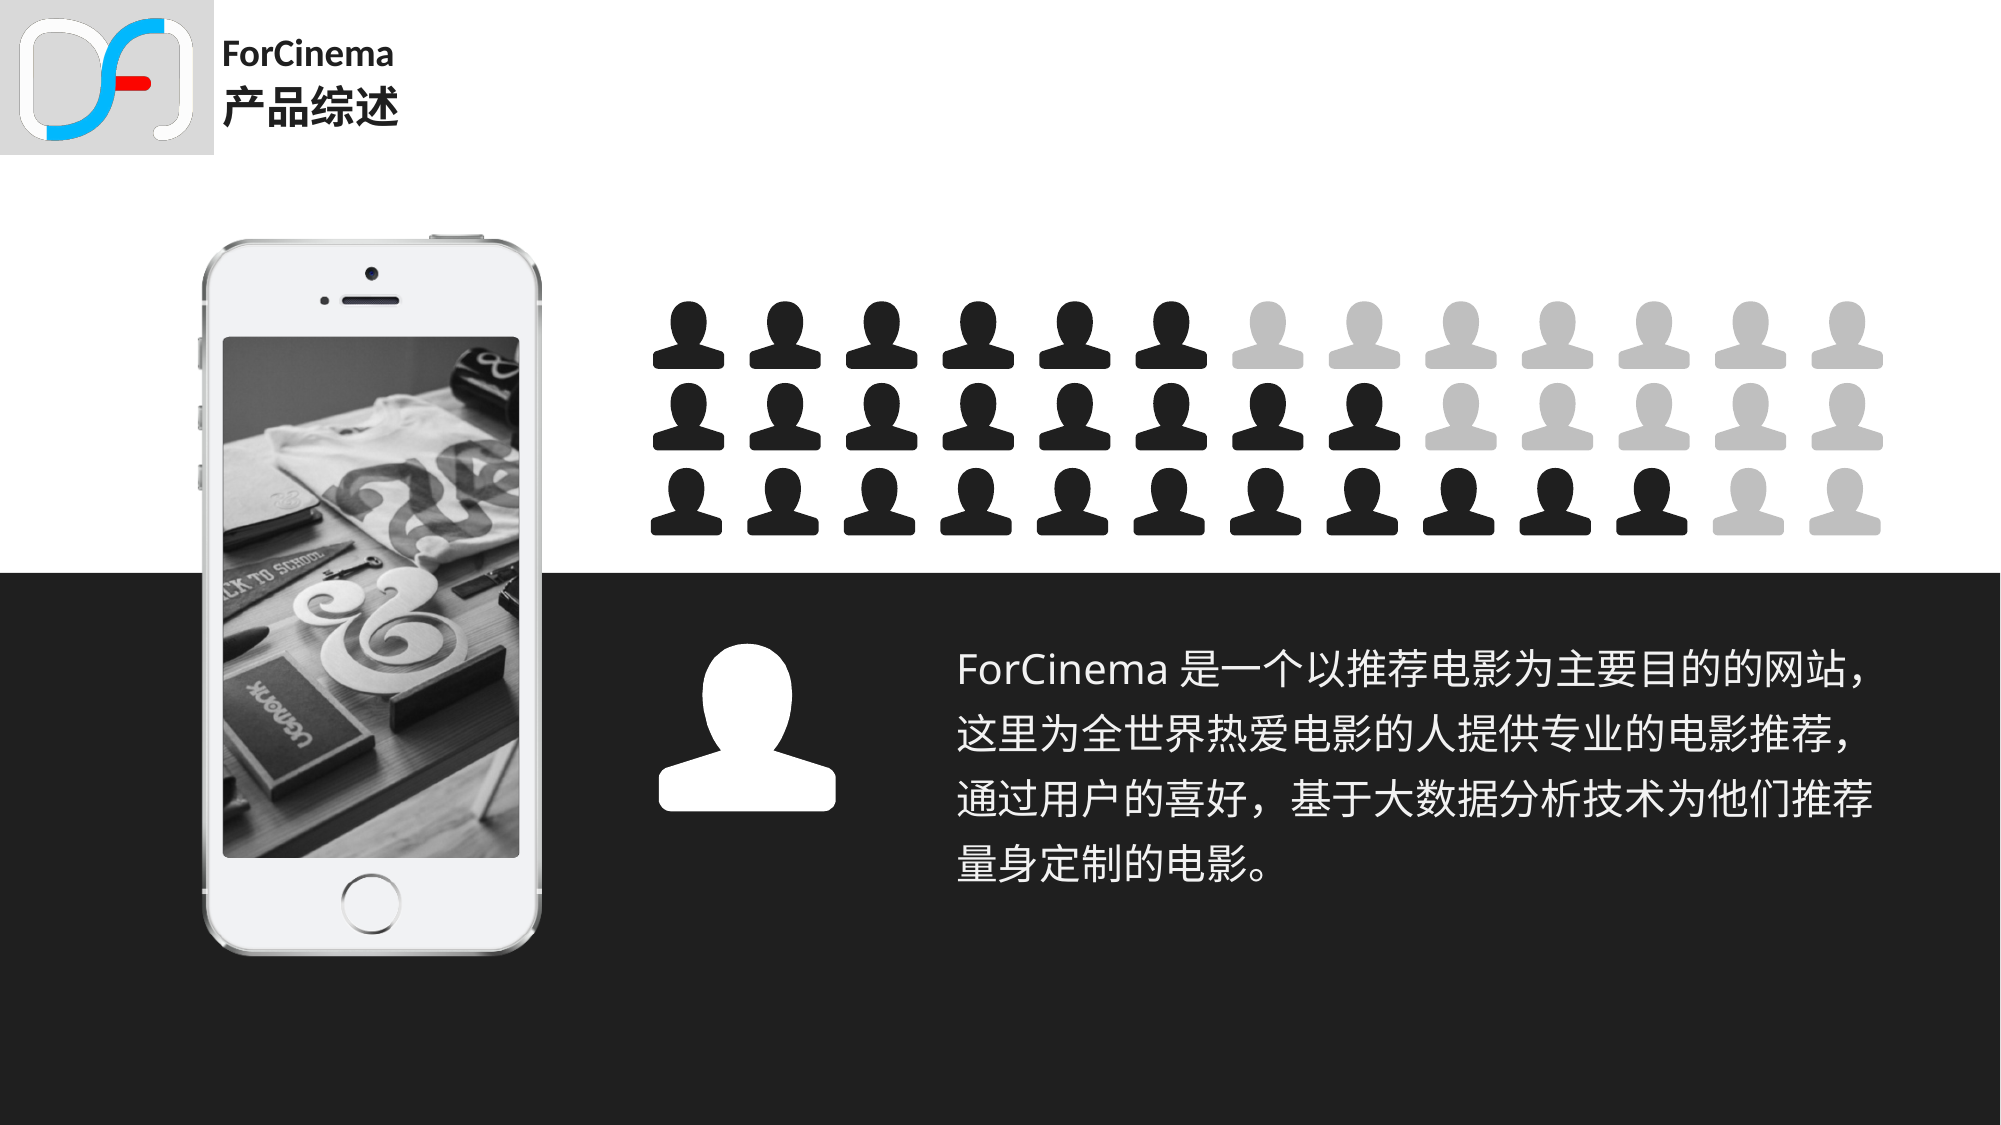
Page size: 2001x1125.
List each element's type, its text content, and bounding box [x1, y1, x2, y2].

text_box [1039, 301, 1111, 369]
text_box [940, 467, 1012, 536]
text_box [749, 301, 821, 369]
text_box [749, 382, 821, 451]
text_box [846, 382, 918, 451]
text_box [1712, 467, 1784, 536]
text_box [1618, 301, 1690, 369]
text_box [1423, 467, 1495, 536]
text_box [1328, 301, 1401, 369]
text_box [942, 382, 1014, 451]
text_box [1232, 382, 1304, 451]
text_box [1521, 301, 1594, 369]
text_box [1425, 382, 1497, 451]
text_box [843, 467, 916, 536]
text_box [1036, 467, 1109, 536]
text_box ForCinema 产品综述 [218, 12, 448, 143]
text_box [942, 301, 1014, 369]
text_box [658, 643, 836, 812]
text_box [1616, 467, 1688, 536]
text_box [1715, 301, 1787, 369]
text_box [1326, 467, 1398, 536]
text_box [653, 382, 725, 451]
text_box [1232, 301, 1304, 369]
text_box [1809, 467, 1881, 536]
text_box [165, 200, 559, 987]
text_box [1135, 382, 1207, 451]
picture [0, 0, 215, 156]
text_box [0, 572, 2001, 1125]
text_box [1135, 301, 1207, 369]
text_box [1230, 467, 1302, 536]
text_box [747, 467, 819, 536]
text_box [1811, 301, 1883, 369]
text_box [1715, 382, 1787, 451]
text_box [650, 467, 722, 536]
text_box [1039, 382, 1111, 451]
text_box [1425, 301, 1497, 369]
text_box [1133, 467, 1205, 536]
text_box [1519, 467, 1591, 536]
text_box ForCinema是一个以推荐电影为主要目的的网站，这里为全世界热爱电影的人提供专业的电影推荐，通过用户的喜好，基于大数据分析技术为他们推荐量身定制的电影。 [935, 617, 1917, 898]
text_box [1521, 382, 1594, 451]
text_box [846, 301, 918, 369]
text_box [1328, 382, 1401, 451]
text_box [1811, 382, 1883, 451]
text_box [1618, 382, 1690, 451]
text_box [653, 301, 725, 369]
